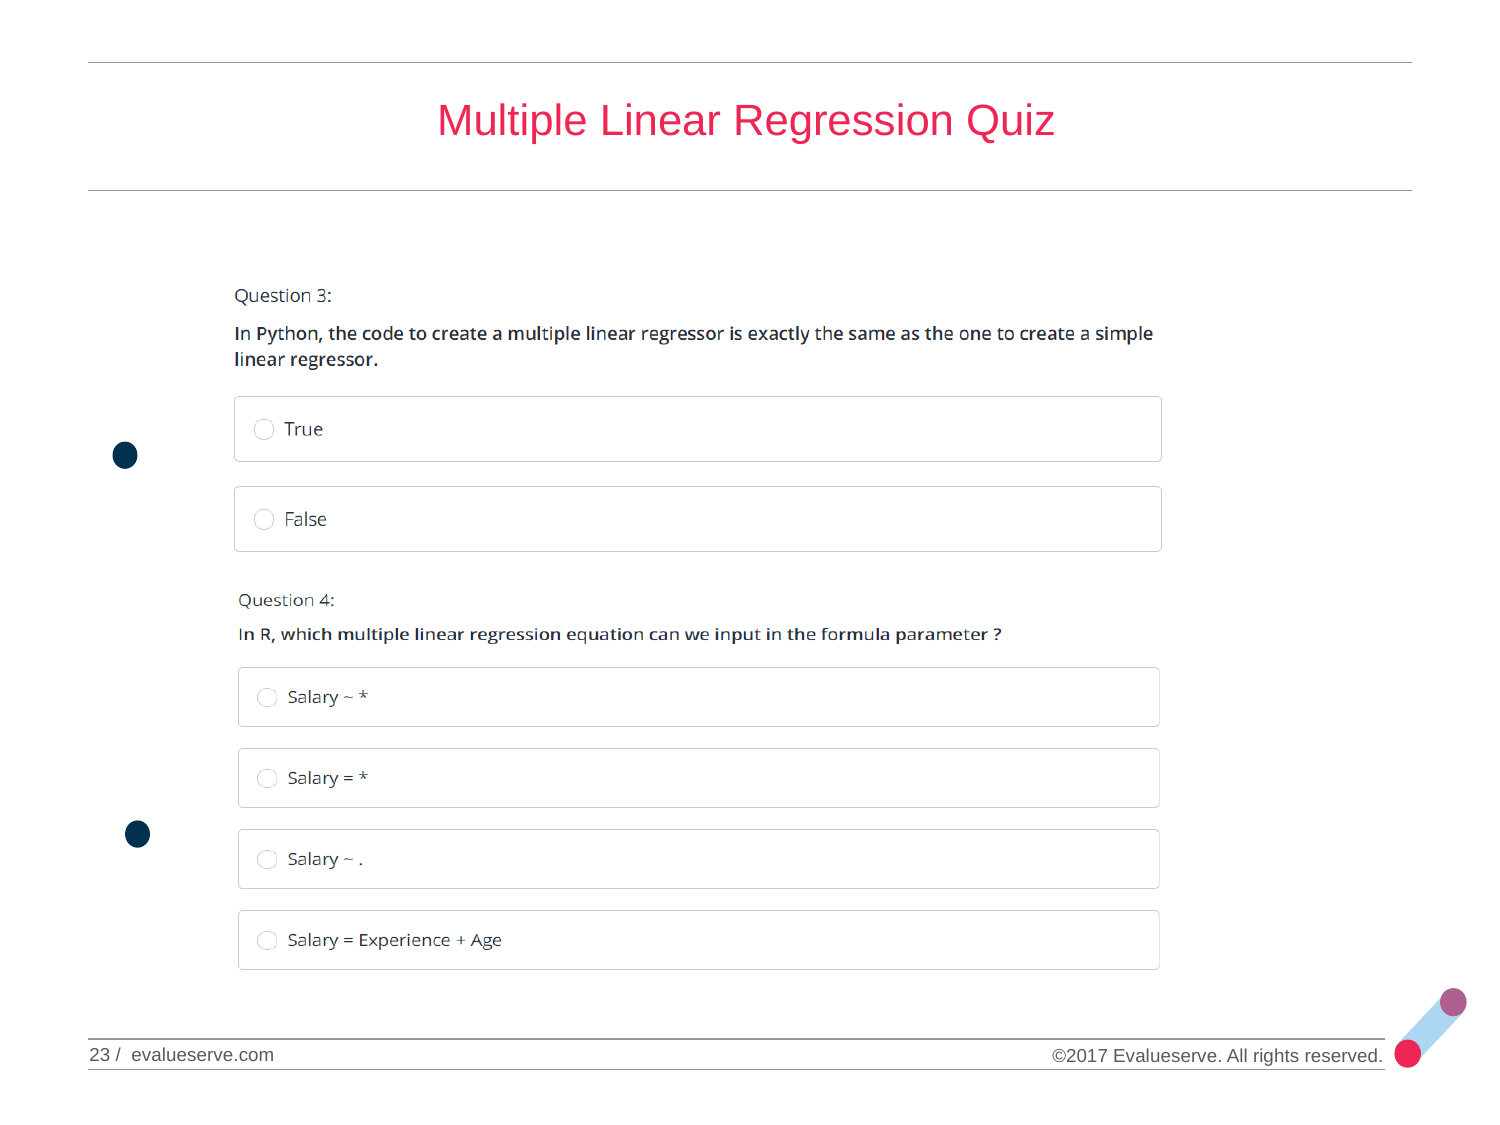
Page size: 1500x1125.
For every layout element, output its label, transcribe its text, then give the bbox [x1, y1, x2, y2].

text_box [125, 820, 151, 848]
footer ©2017 Evalueserve. All rights reserved. [908, 1041, 1384, 1069]
slide_number 23 / evalueserve.com [89, 1039, 311, 1069]
text_box Multiple Linear Regression Quiz [84, 85, 1409, 202]
picture [196, 253, 1210, 1010]
text_box [112, 441, 138, 469]
